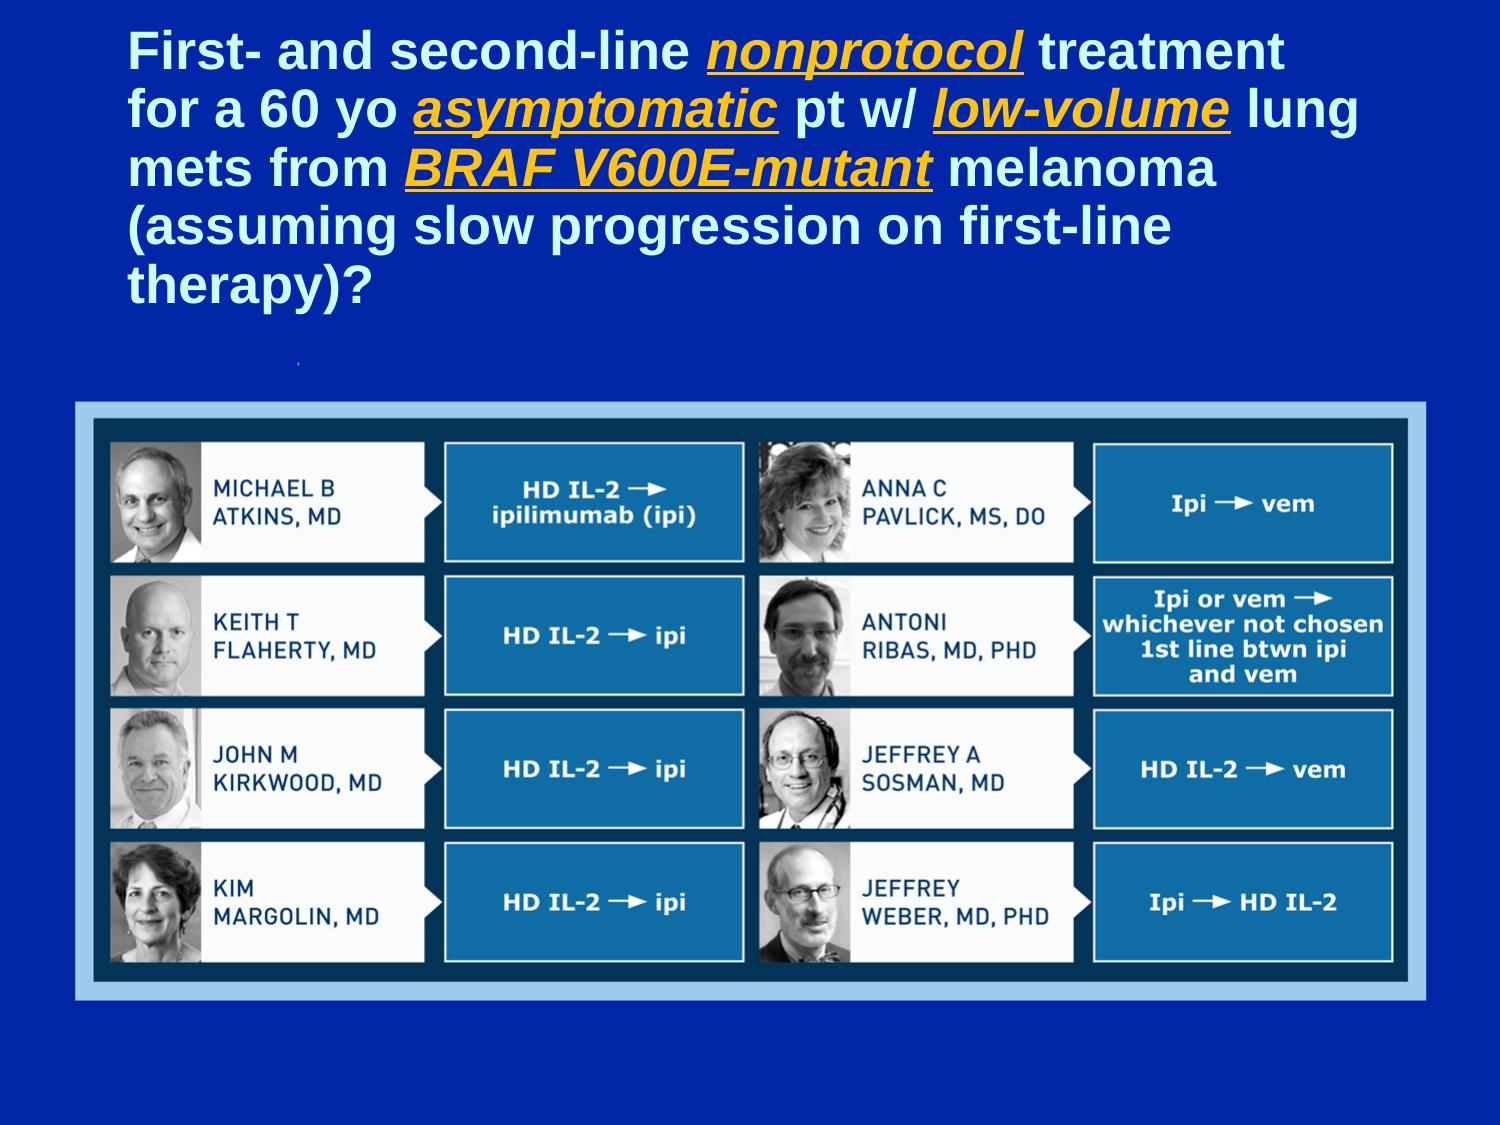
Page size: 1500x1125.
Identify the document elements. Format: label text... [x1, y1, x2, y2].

picture [0, 0, 1500, 1125]
title First- and second-line nonprotocol treatment for a 60 yo asymptomatic pt w/ low-volume lung mets from BRAF V600E-mutant melanoma (assuming slow progression on first-line therapy)? [112, 0, 1387, 338]
